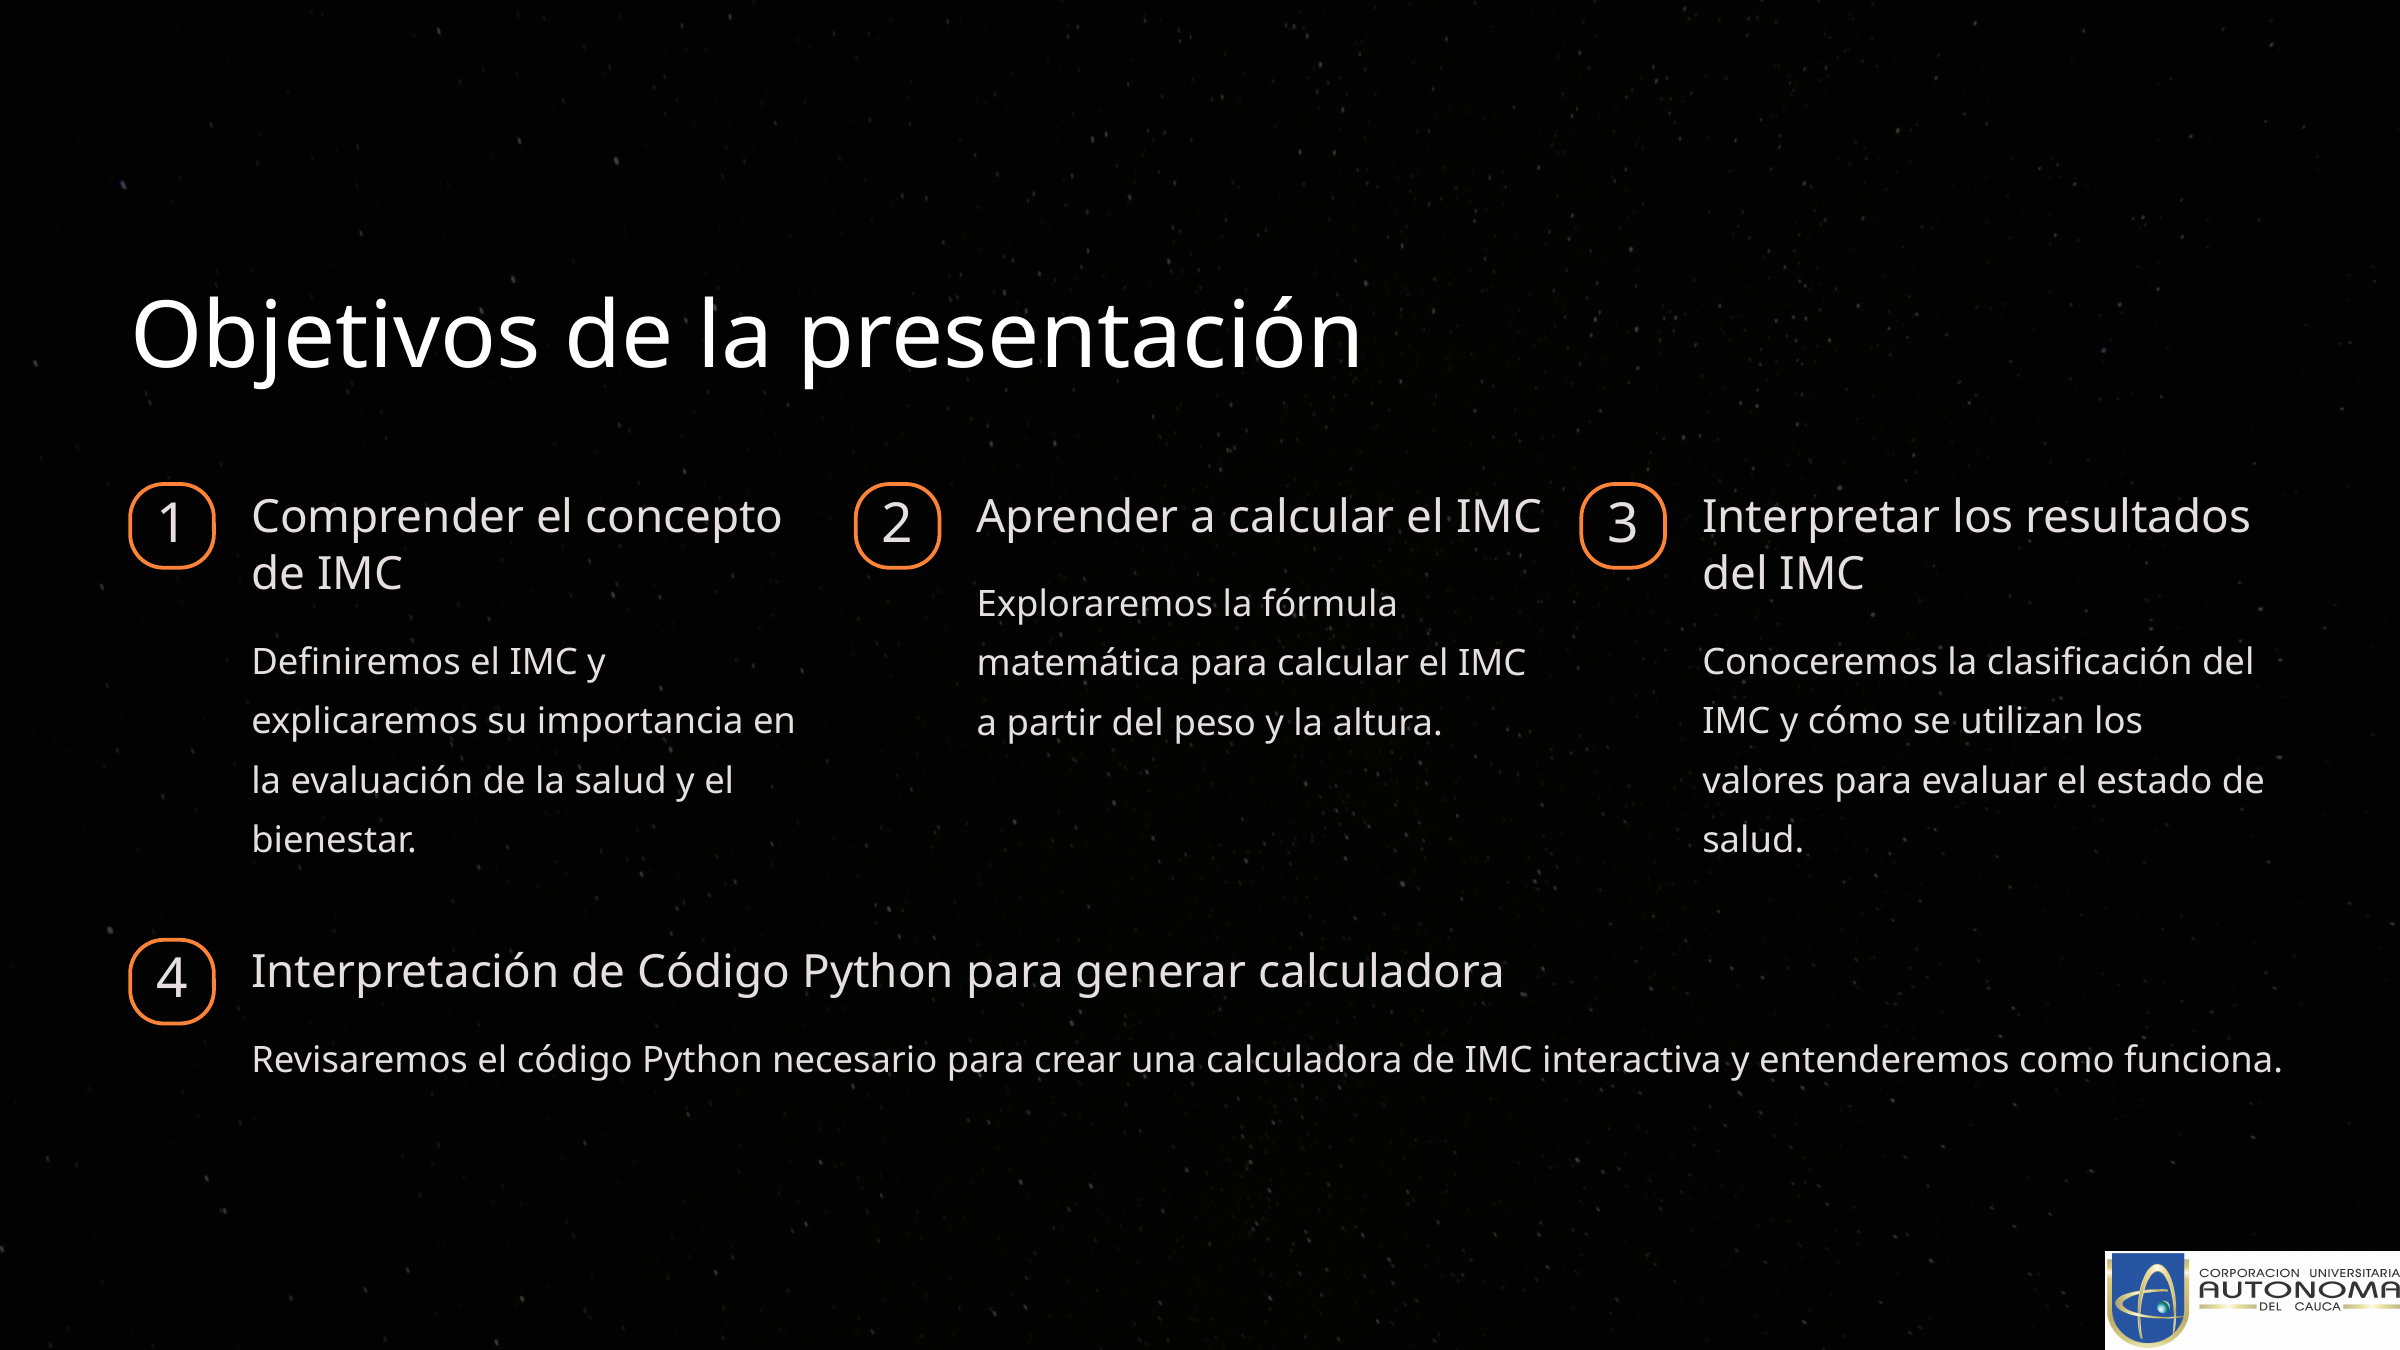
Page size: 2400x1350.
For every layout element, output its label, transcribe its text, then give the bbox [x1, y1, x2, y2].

text_box Conoceremos la clasificación del IMC y cómo se utilizan los valores para evaluar el estado de salud. [1702, 622, 2270, 802]
text_box Comprender el concepto de IMC [251, 484, 819, 601]
picture [0, 0, 2400, 1350]
text_box Revisaremos el código Python necesario para crear una calculadora de IMC interactiva y entenderemos como funciona. [251, 1020, 2270, 1080]
text_box Interpretar los resultados del IMC [1702, 484, 2270, 601]
text_box 4 [154, 953, 190, 1010]
text_box [130, 939, 214, 1024]
text_box Exploraremos la fórmula matemática para calcular el IMC a partir del peso y la altura. [976, 564, 1545, 743]
text_box Aprender a calcular el IMC [976, 484, 1535, 543]
text_box [1581, 484, 1666, 568]
text_box Definiremos el IMC y explicaremos su importancia en la evaluación de la salud y el bienestar. [251, 622, 819, 861]
text_box Interpretación de Código Python para generar calculadora [251, 939, 1491, 998]
text_box 1 [161, 498, 183, 554]
text_box [855, 484, 940, 568]
text_box [130, 484, 214, 568]
text_box 2 [880, 498, 915, 554]
text_box Objetivos de la presentación [130, 270, 1345, 387]
text_box 3 [1606, 498, 1641, 554]
